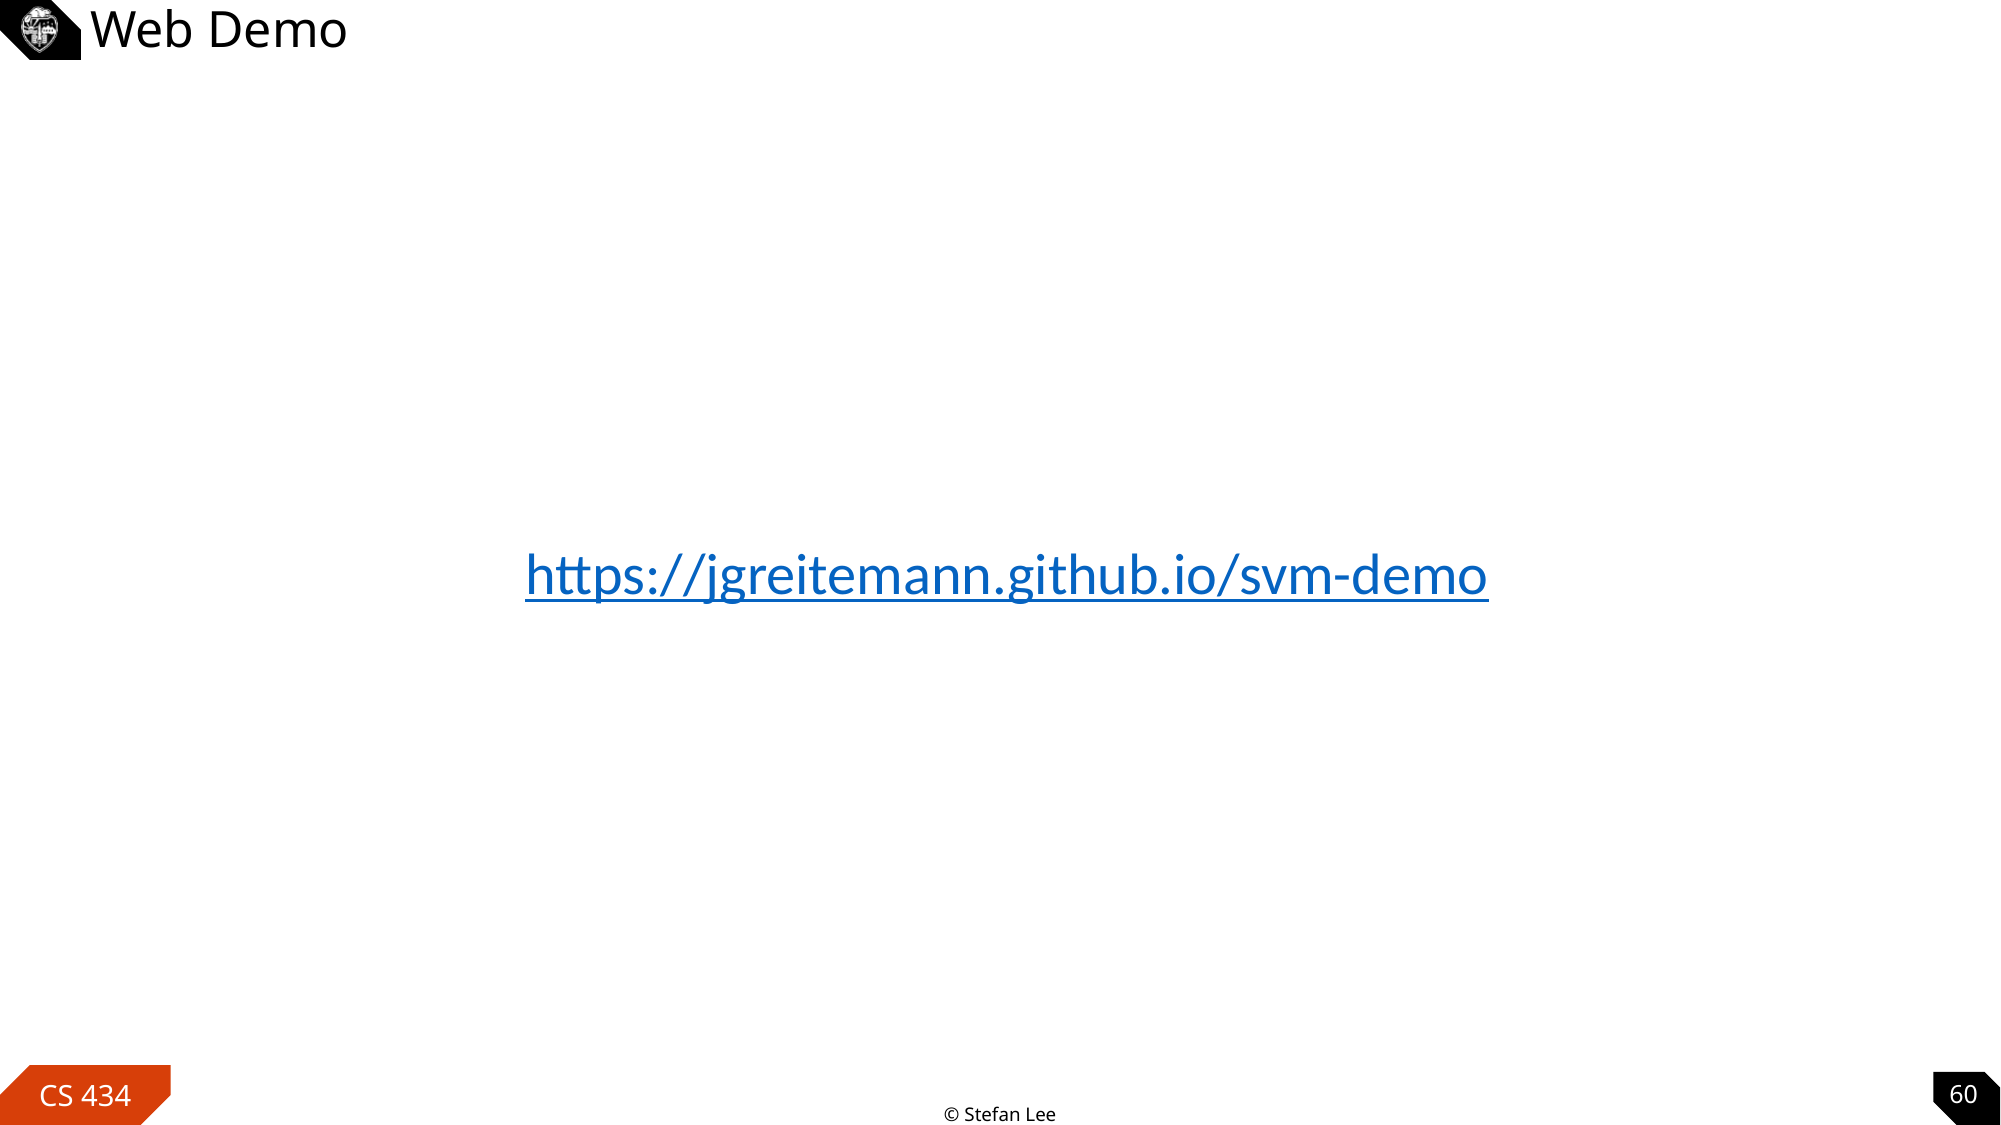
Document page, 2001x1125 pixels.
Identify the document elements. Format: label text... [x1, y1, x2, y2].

slide_number 60 [1933, 1071, 1994, 1119]
text_box https://jgreitemann.github.io/svm-demo [503, 529, 1511, 684]
title Web Demo [0, 1, 1699, 61]
